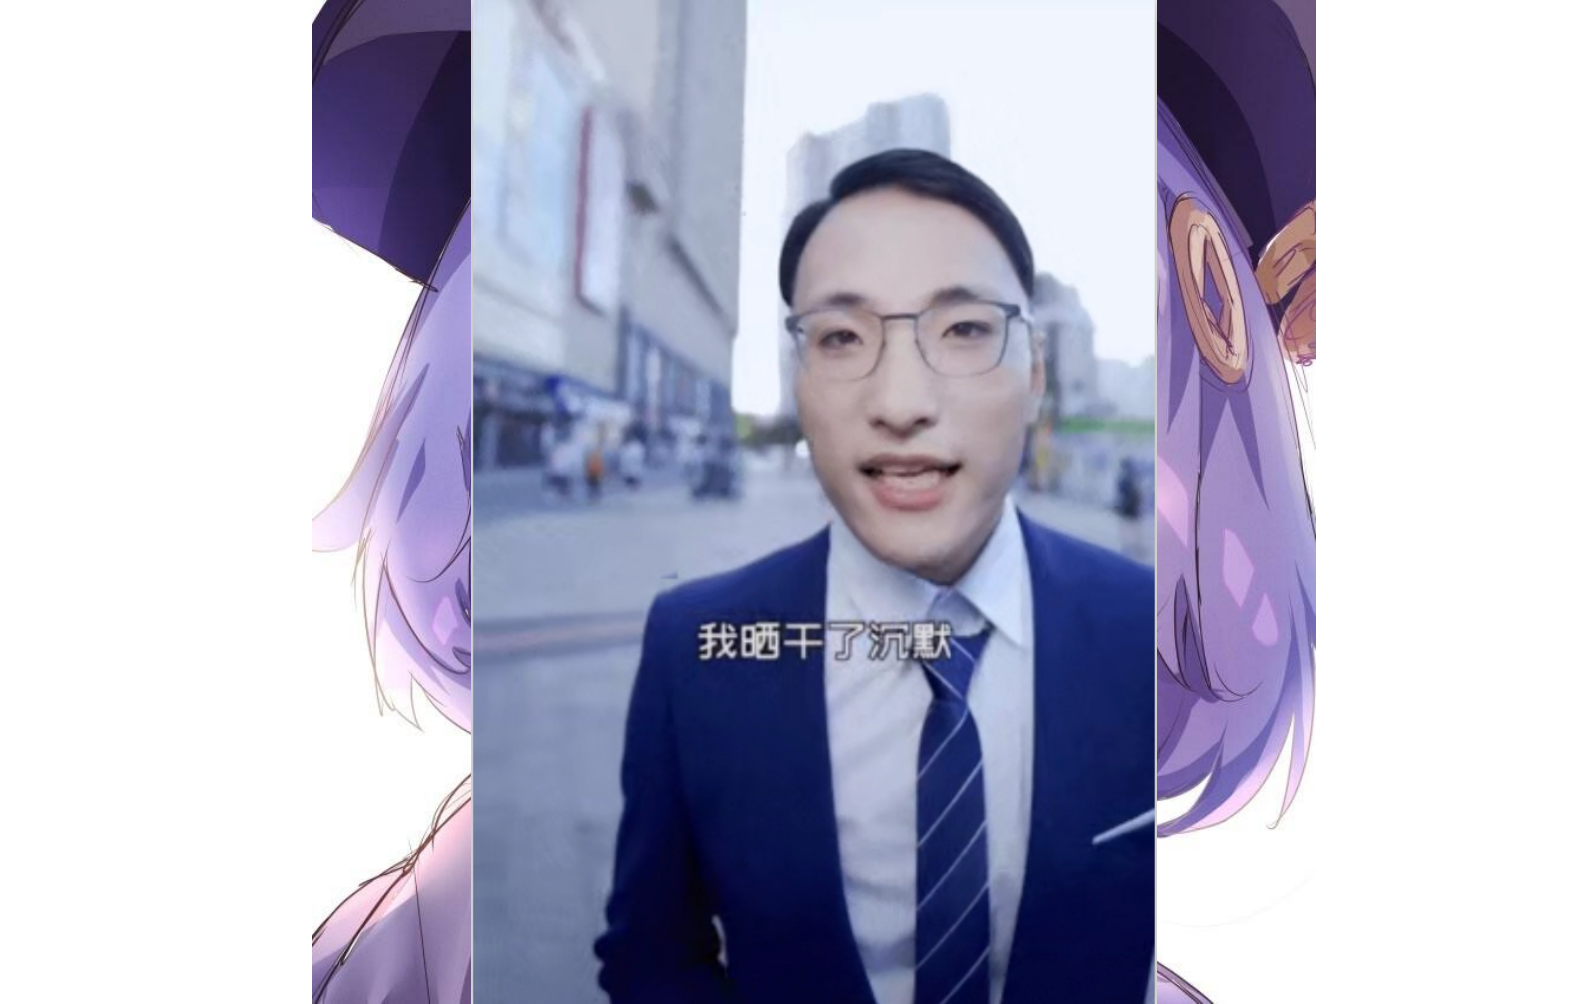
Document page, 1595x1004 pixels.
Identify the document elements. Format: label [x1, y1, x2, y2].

picture [312, 0, 1316, 1004]
